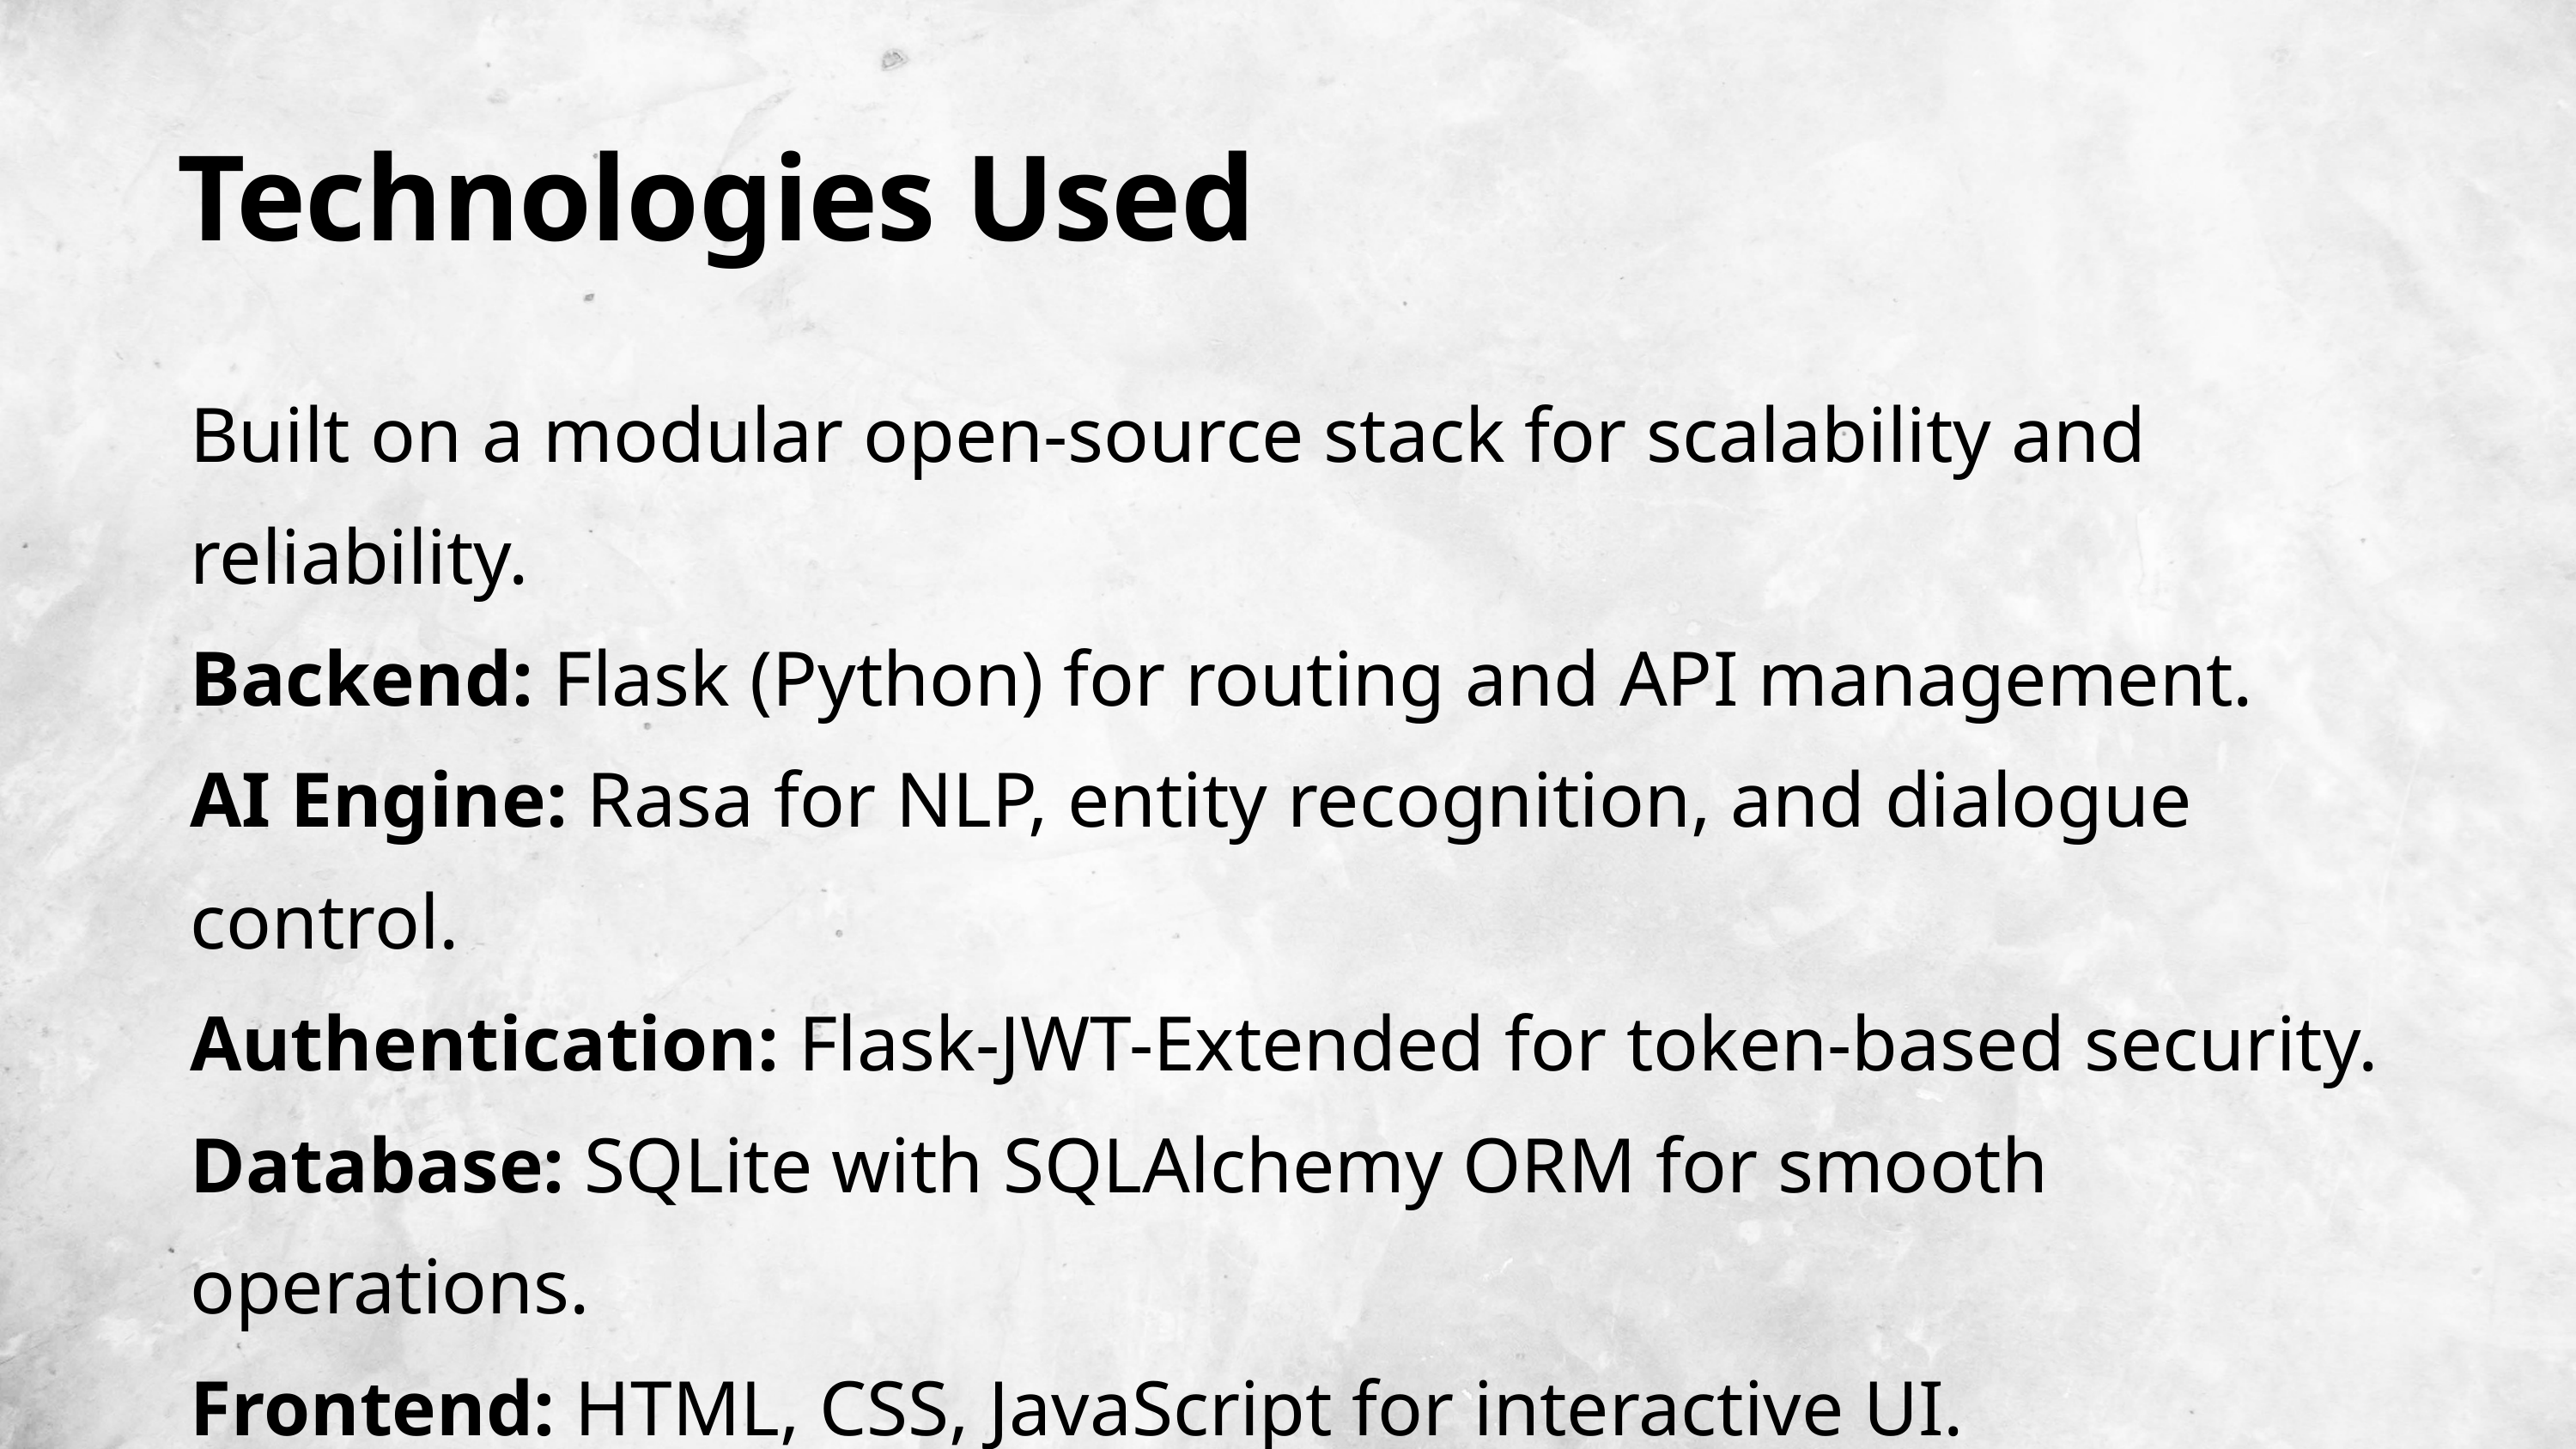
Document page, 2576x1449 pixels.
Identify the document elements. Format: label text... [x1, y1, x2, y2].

text_box Built on a modular open-source stack for scalability and reliability. Backend: Flask (Python) for routing and API management. AI Engine: Rasa for NLP, entity recognition, and dialogue control. Authentication: Flask-JWT-Extended for token-based security. Database: SQLite with SQLAlchemy ORM for smooth operations. Frontend: HTML, CSS, JavaScript for interactive UI. Ensures flexibility, modularity, and seamless integration. [190, 410, 2386, 1449]
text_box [177, 120, 2399, 402]
text_box [0, 0, 2576, 1449]
